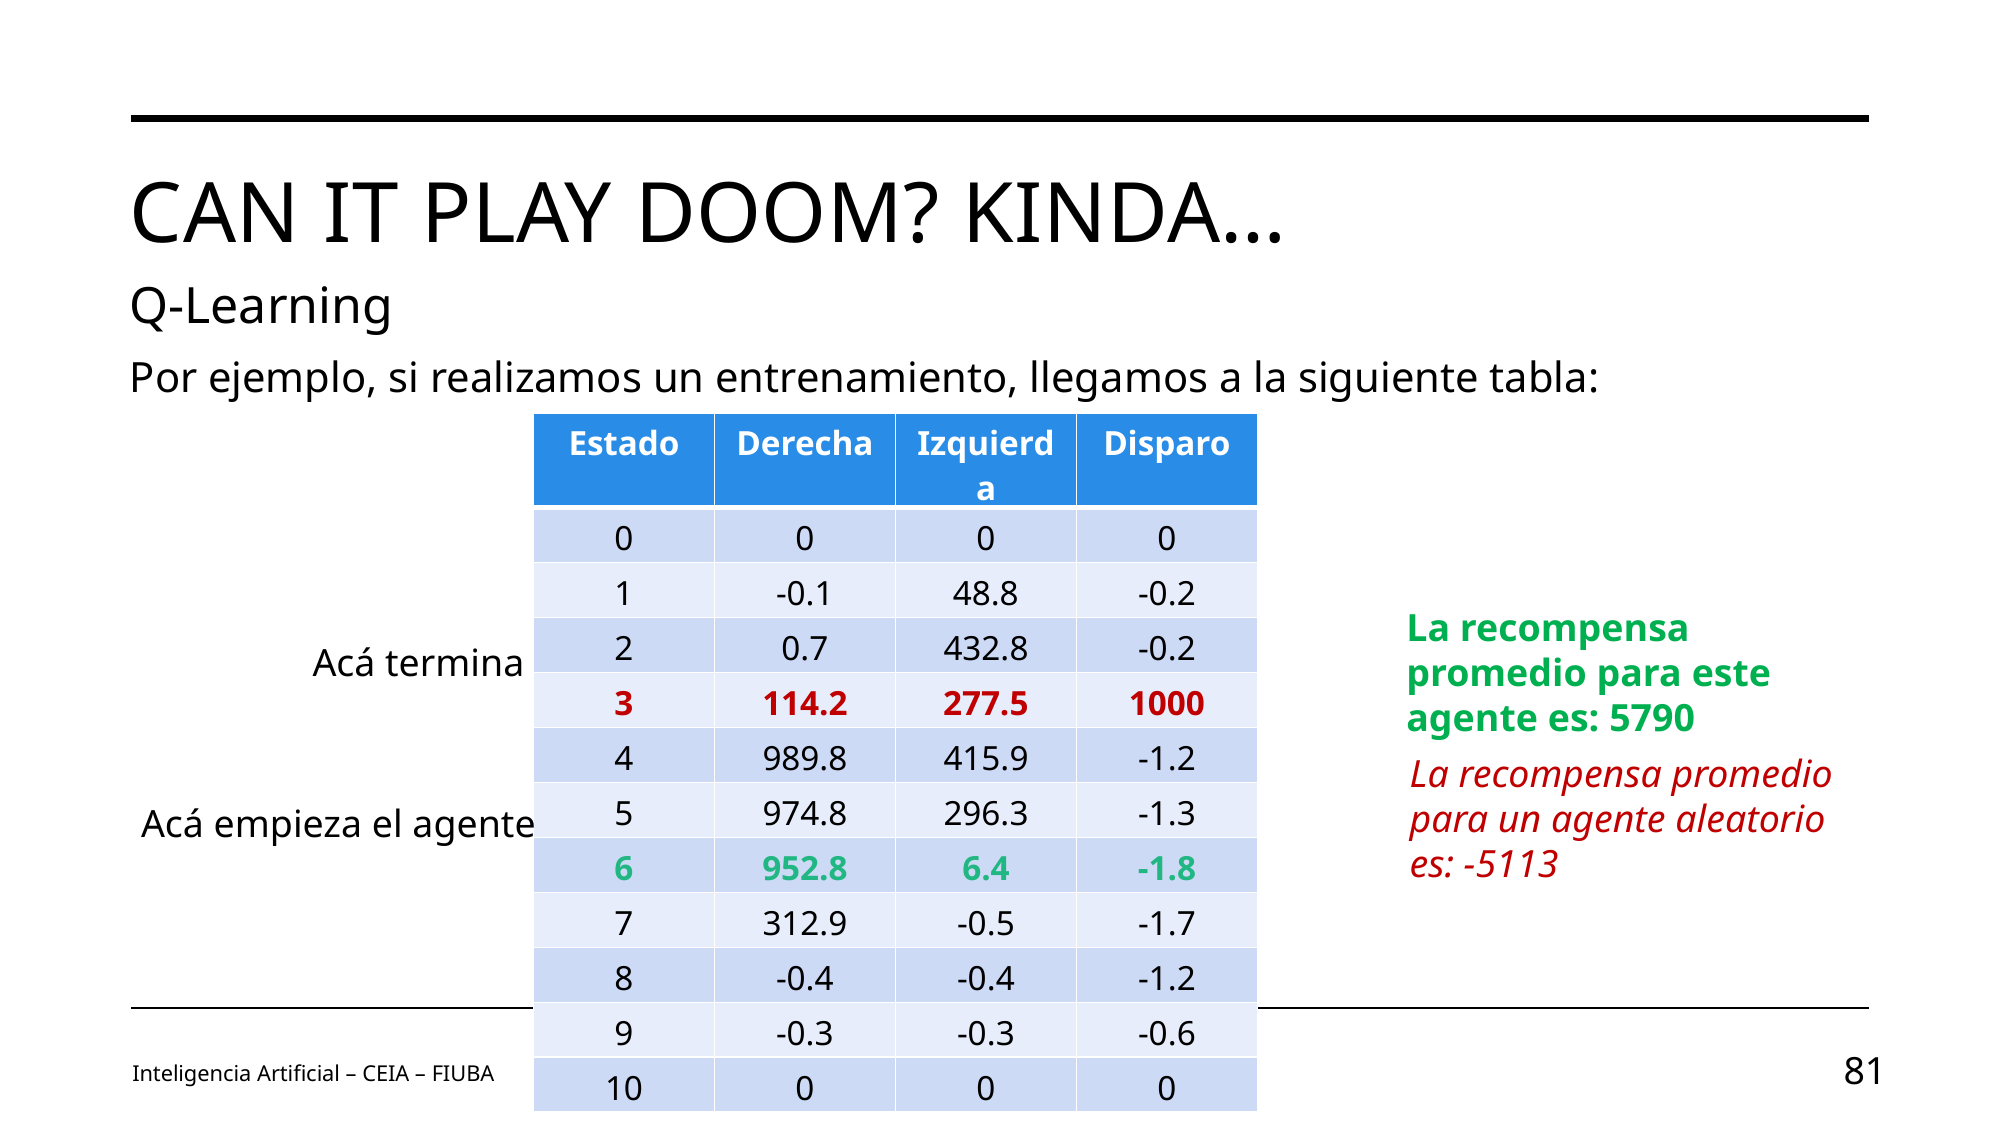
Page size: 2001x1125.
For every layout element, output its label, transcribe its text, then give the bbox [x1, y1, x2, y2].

table_cell -1.3 [1077, 783, 1257, 837]
table_cell 952.8 [715, 838, 895, 892]
slide_number 81 [1791, 1042, 1902, 1103]
table_cell 974.8 [715, 783, 895, 837]
table_cell 989.8 [715, 728, 895, 782]
table_header Disparo [1077, 414, 1257, 505]
table_cell 415.9 [896, 728, 1076, 782]
title CAN IT Play Doom? KINDA… [114, 151, 1869, 265]
table_cell -0.3 [715, 1003, 895, 1056]
table_cell 296.3 [896, 783, 1076, 837]
table_cell 0.7 [715, 618, 895, 672]
table_cell -0.2 [1077, 563, 1257, 617]
table_cell 0 [896, 1058, 1076, 1111]
table_cell -0.3 [896, 1003, 1076, 1056]
table_cell -0.1 [715, 563, 895, 617]
table_cell 0 [715, 510, 895, 562]
text_box Por ejemplo, si realizamos un entrenamiento, llegamos a la siguiente tabla: [114, 341, 1869, 999]
table_cell -0.4 [896, 948, 1076, 1002]
table_cell 9 [534, 1003, 714, 1056]
table_cell 2 [534, 618, 714, 672]
text_box Acá empieza el agente [126, 792, 551, 853]
table_cell -1.8 [1077, 838, 1257, 892]
table_cell 312.9 [715, 893, 895, 947]
table_cell -1.2 [1077, 728, 1257, 782]
table_cell 0 [1077, 510, 1257, 562]
text_box La recompensa promedio para este agente es: 5790 [1391, 596, 1886, 747]
table_cell 10 [534, 1058, 714, 1111]
table_header Derecha [715, 414, 895, 505]
table_cell -0.4 [715, 948, 895, 1002]
table_cell -0.6 [1077, 1003, 1257, 1056]
table_cell -0.2 [1077, 618, 1257, 672]
table_header Estado [534, 414, 714, 505]
table_header Izquierda [896, 414, 1076, 505]
table_cell 5 [534, 783, 714, 837]
footer Inteligencia Artificial – CEIA – FIUBA [117, 1042, 533, 1103]
table_cell 277.5 [896, 673, 1076, 727]
table_cell 0 [715, 1058, 895, 1111]
table_cell -1.7 [1077, 893, 1257, 947]
table_cell 114.2 [715, 673, 895, 727]
table_cell 0 [1077, 1058, 1257, 1111]
table_cell 6 [534, 838, 714, 892]
table_cell 3 [534, 673, 714, 727]
table_cell 432.8 [896, 618, 1076, 672]
text_box Acá termina [297, 631, 540, 692]
table_cell -0.5 [896, 893, 1076, 947]
table_cell 8 [534, 948, 714, 1002]
text_box Q-Learning [114, 265, 1914, 341]
table_cell 1000 [1077, 673, 1257, 727]
table_cell 0 [896, 510, 1076, 562]
table_cell 0 [534, 510, 714, 562]
table_cell 6.4 [896, 838, 1076, 892]
text_box La recompensa promedio para un agente aleatorio es: -5113 [1394, 742, 1890, 893]
table_cell 4 [534, 728, 714, 782]
table_cell -1.2 [1077, 948, 1257, 1002]
table_cell 1 [534, 563, 714, 617]
table_cell 48.8 [896, 563, 1076, 617]
table_cell 7 [534, 893, 714, 947]
